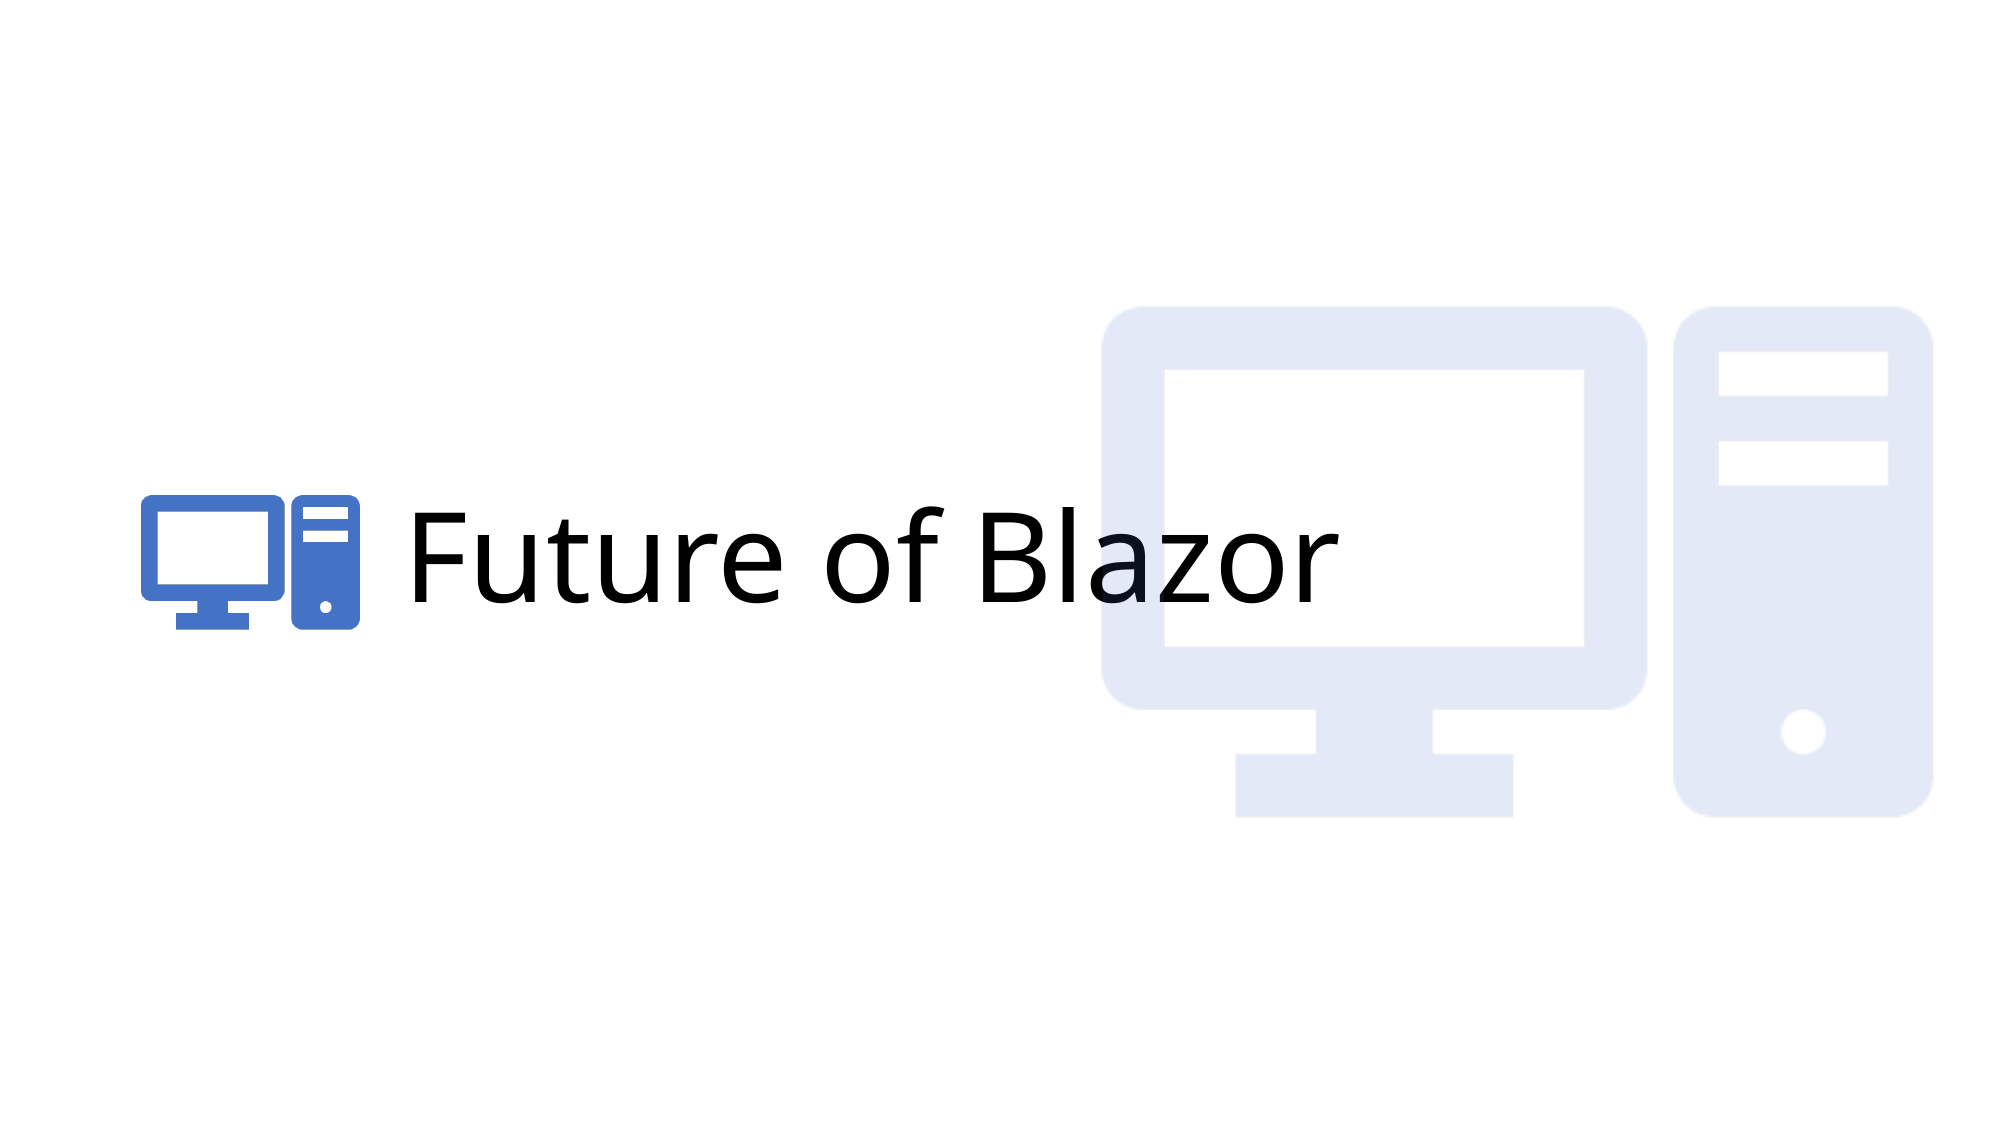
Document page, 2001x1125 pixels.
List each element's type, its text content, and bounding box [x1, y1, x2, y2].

picture [1089, 133, 1947, 992]
picture [137, 449, 363, 675]
title Future of Blazor [388, 358, 1089, 767]
